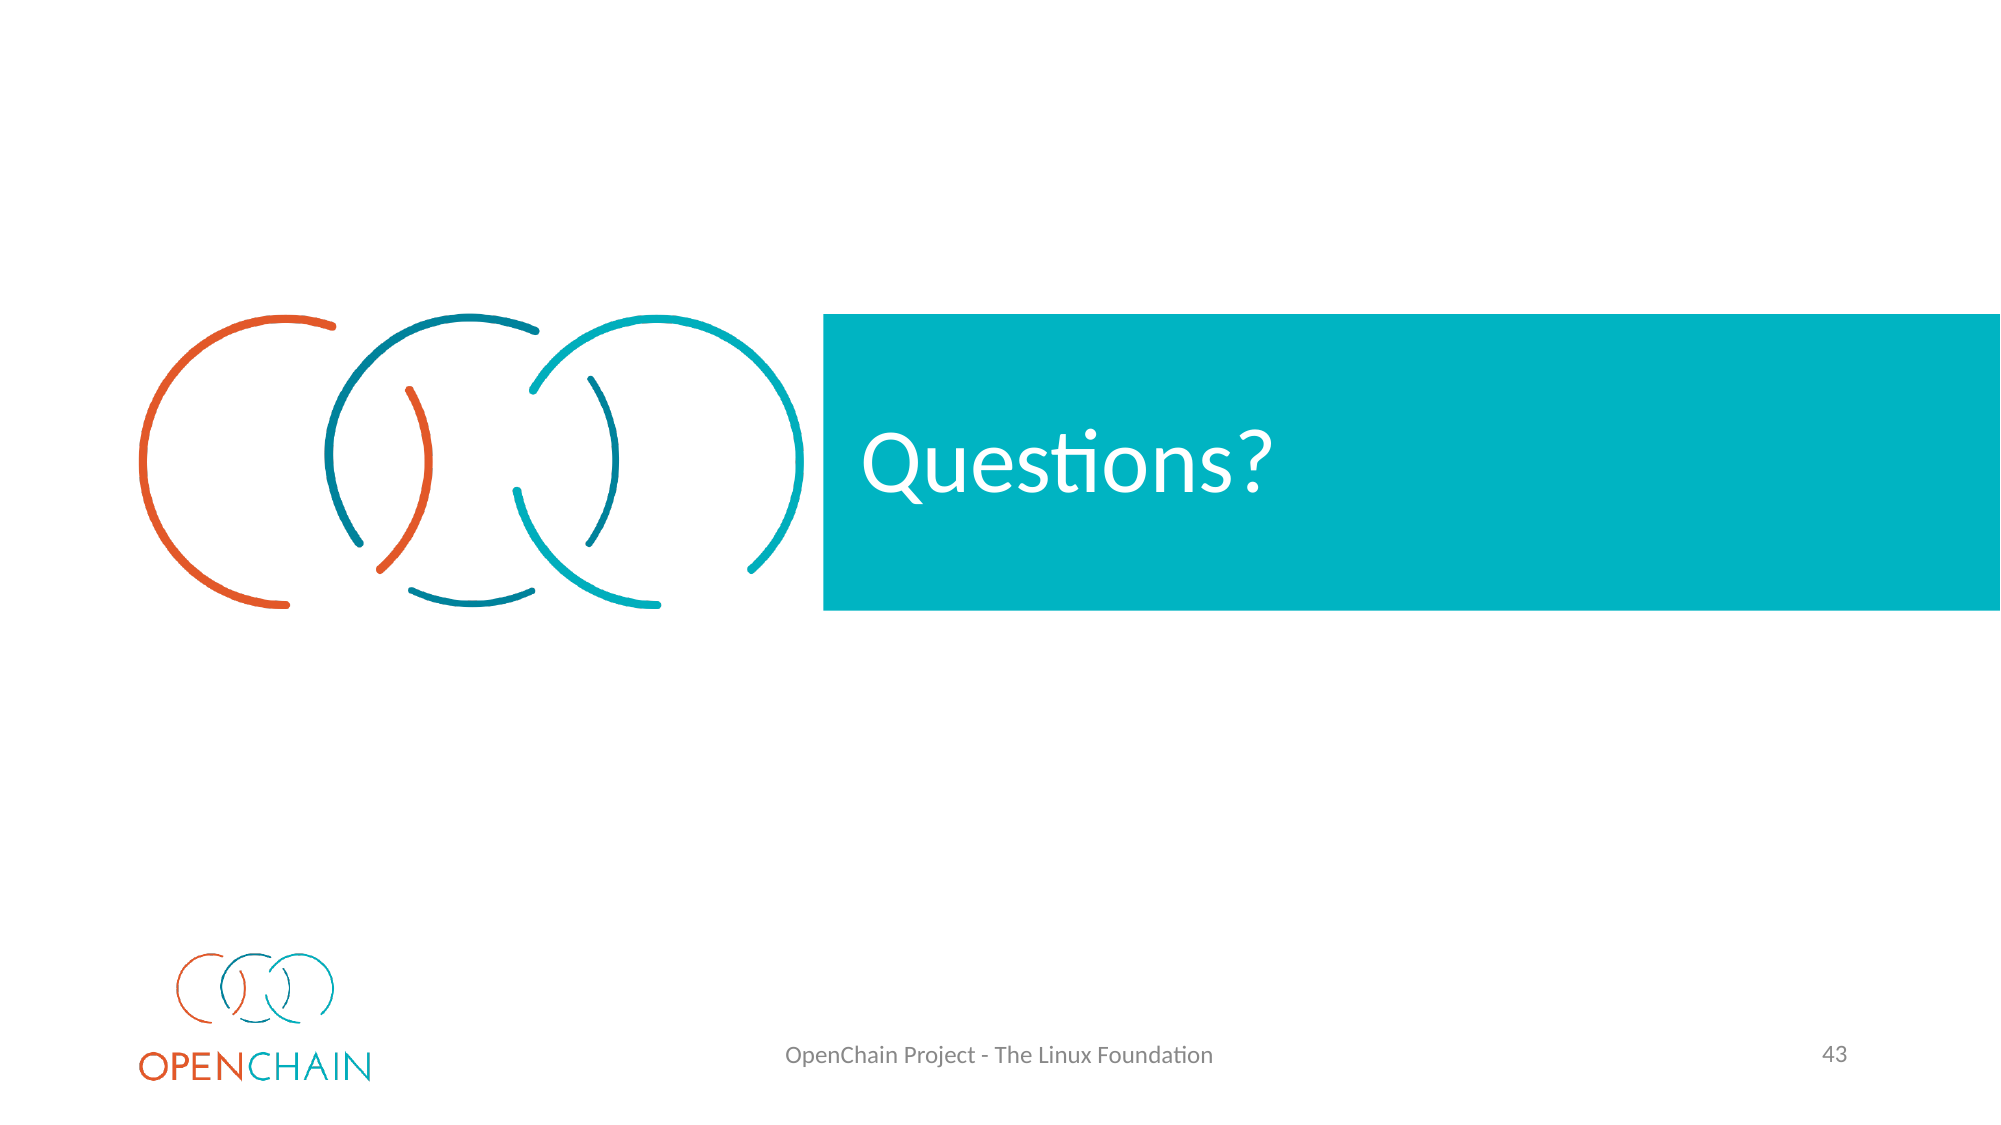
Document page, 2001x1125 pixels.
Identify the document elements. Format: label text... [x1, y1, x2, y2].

picture [137, 951, 372, 1082]
footer OpenChain Project - The Linux Foundation [662, 1023, 1338, 1084]
title Questions? [845, 314, 2000, 611]
slide_number 43 [1648, 1022, 1863, 1083]
picture [137, 313, 806, 611]
